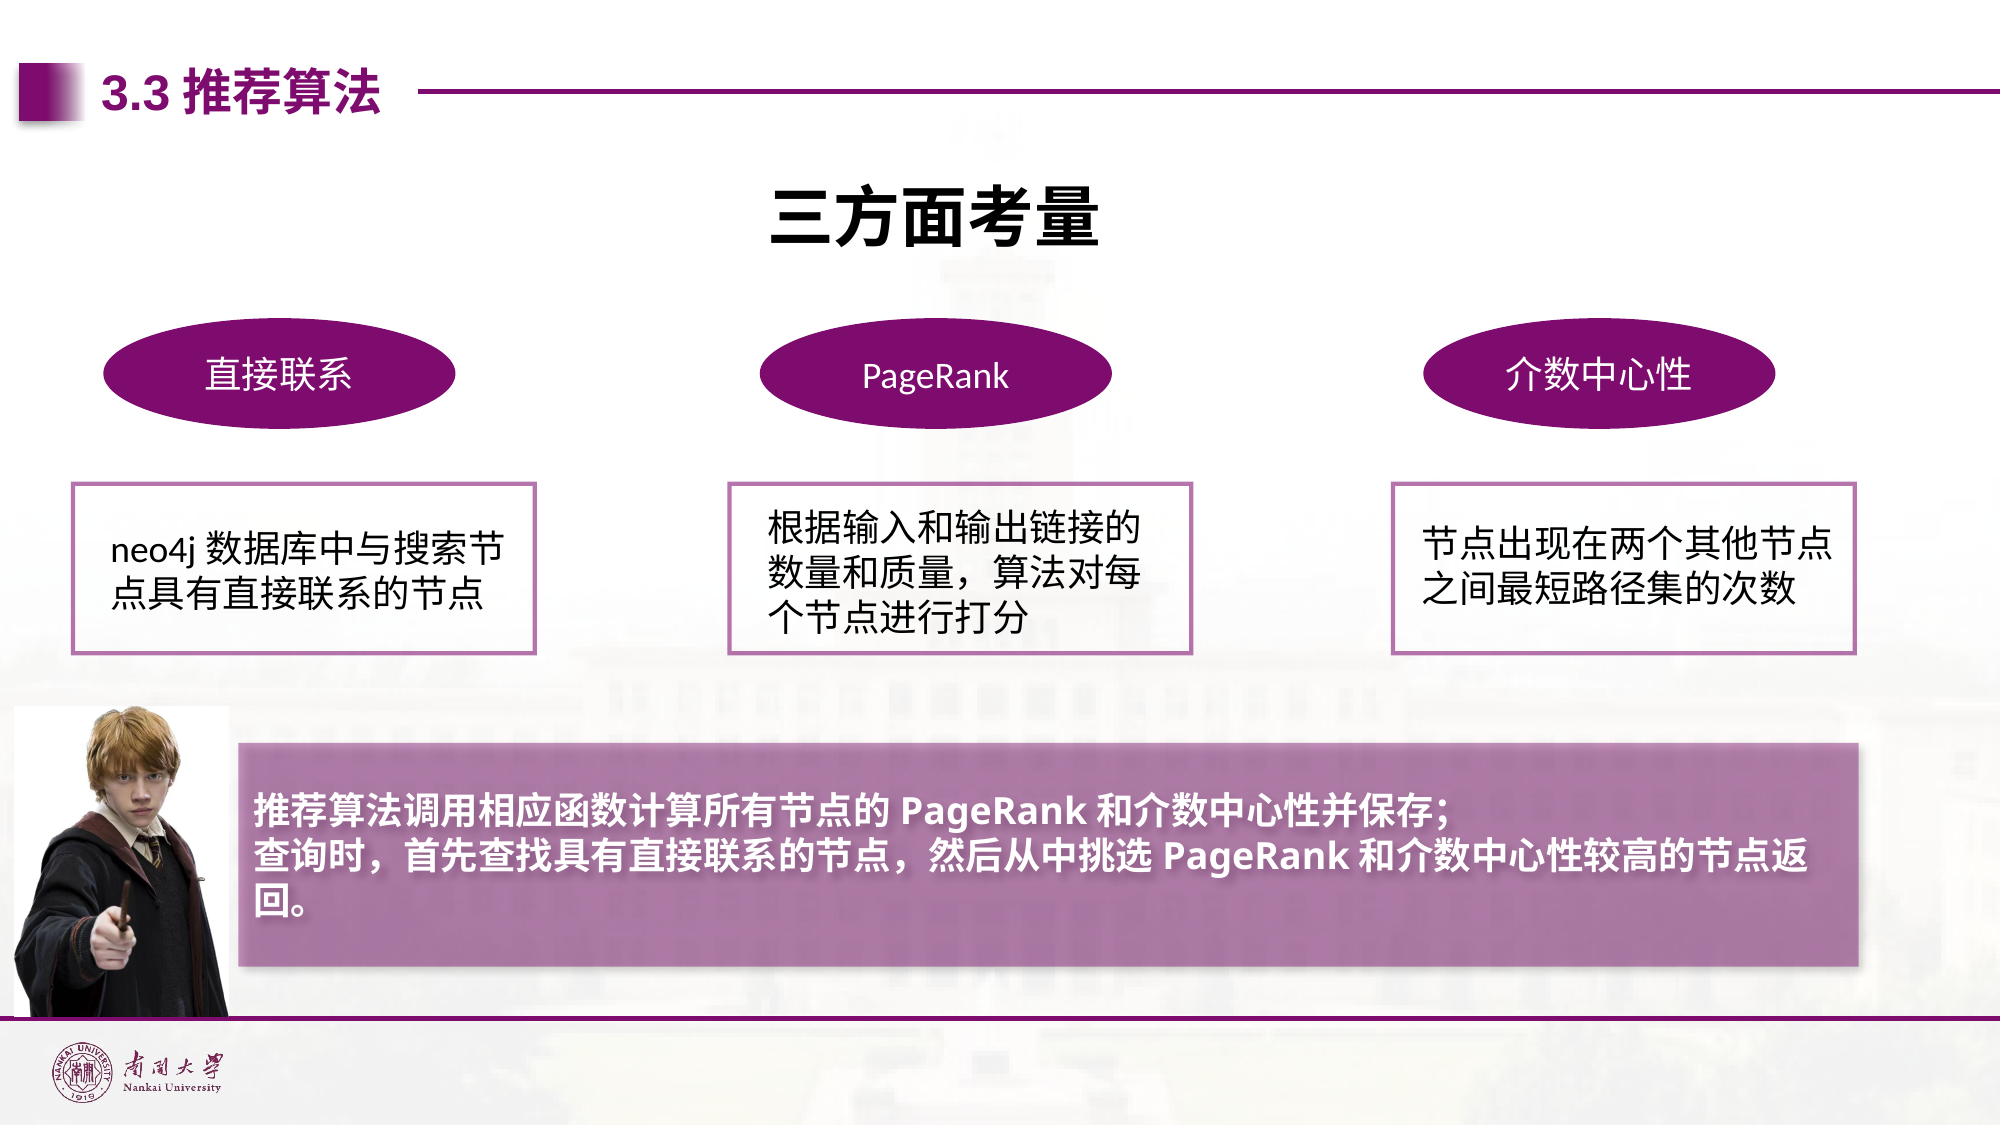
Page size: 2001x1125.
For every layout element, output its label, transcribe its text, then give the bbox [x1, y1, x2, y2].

picture [14, 706, 229, 1017]
text_box 推荐算法调用相应函数计算所有节点的PageRank和介数中心性并保存； 查询时，首先查找具有直接联系的节点，然后从中挑选PageRank和介数中心性较高的节点返回。 [237, 742, 1860, 968]
text_box 三方面考量 [752, 167, 1141, 263]
text_box 3.3推荐算法 [86, 52, 403, 128]
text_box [72, 318, 1855, 654]
picture [52, 1042, 223, 1103]
